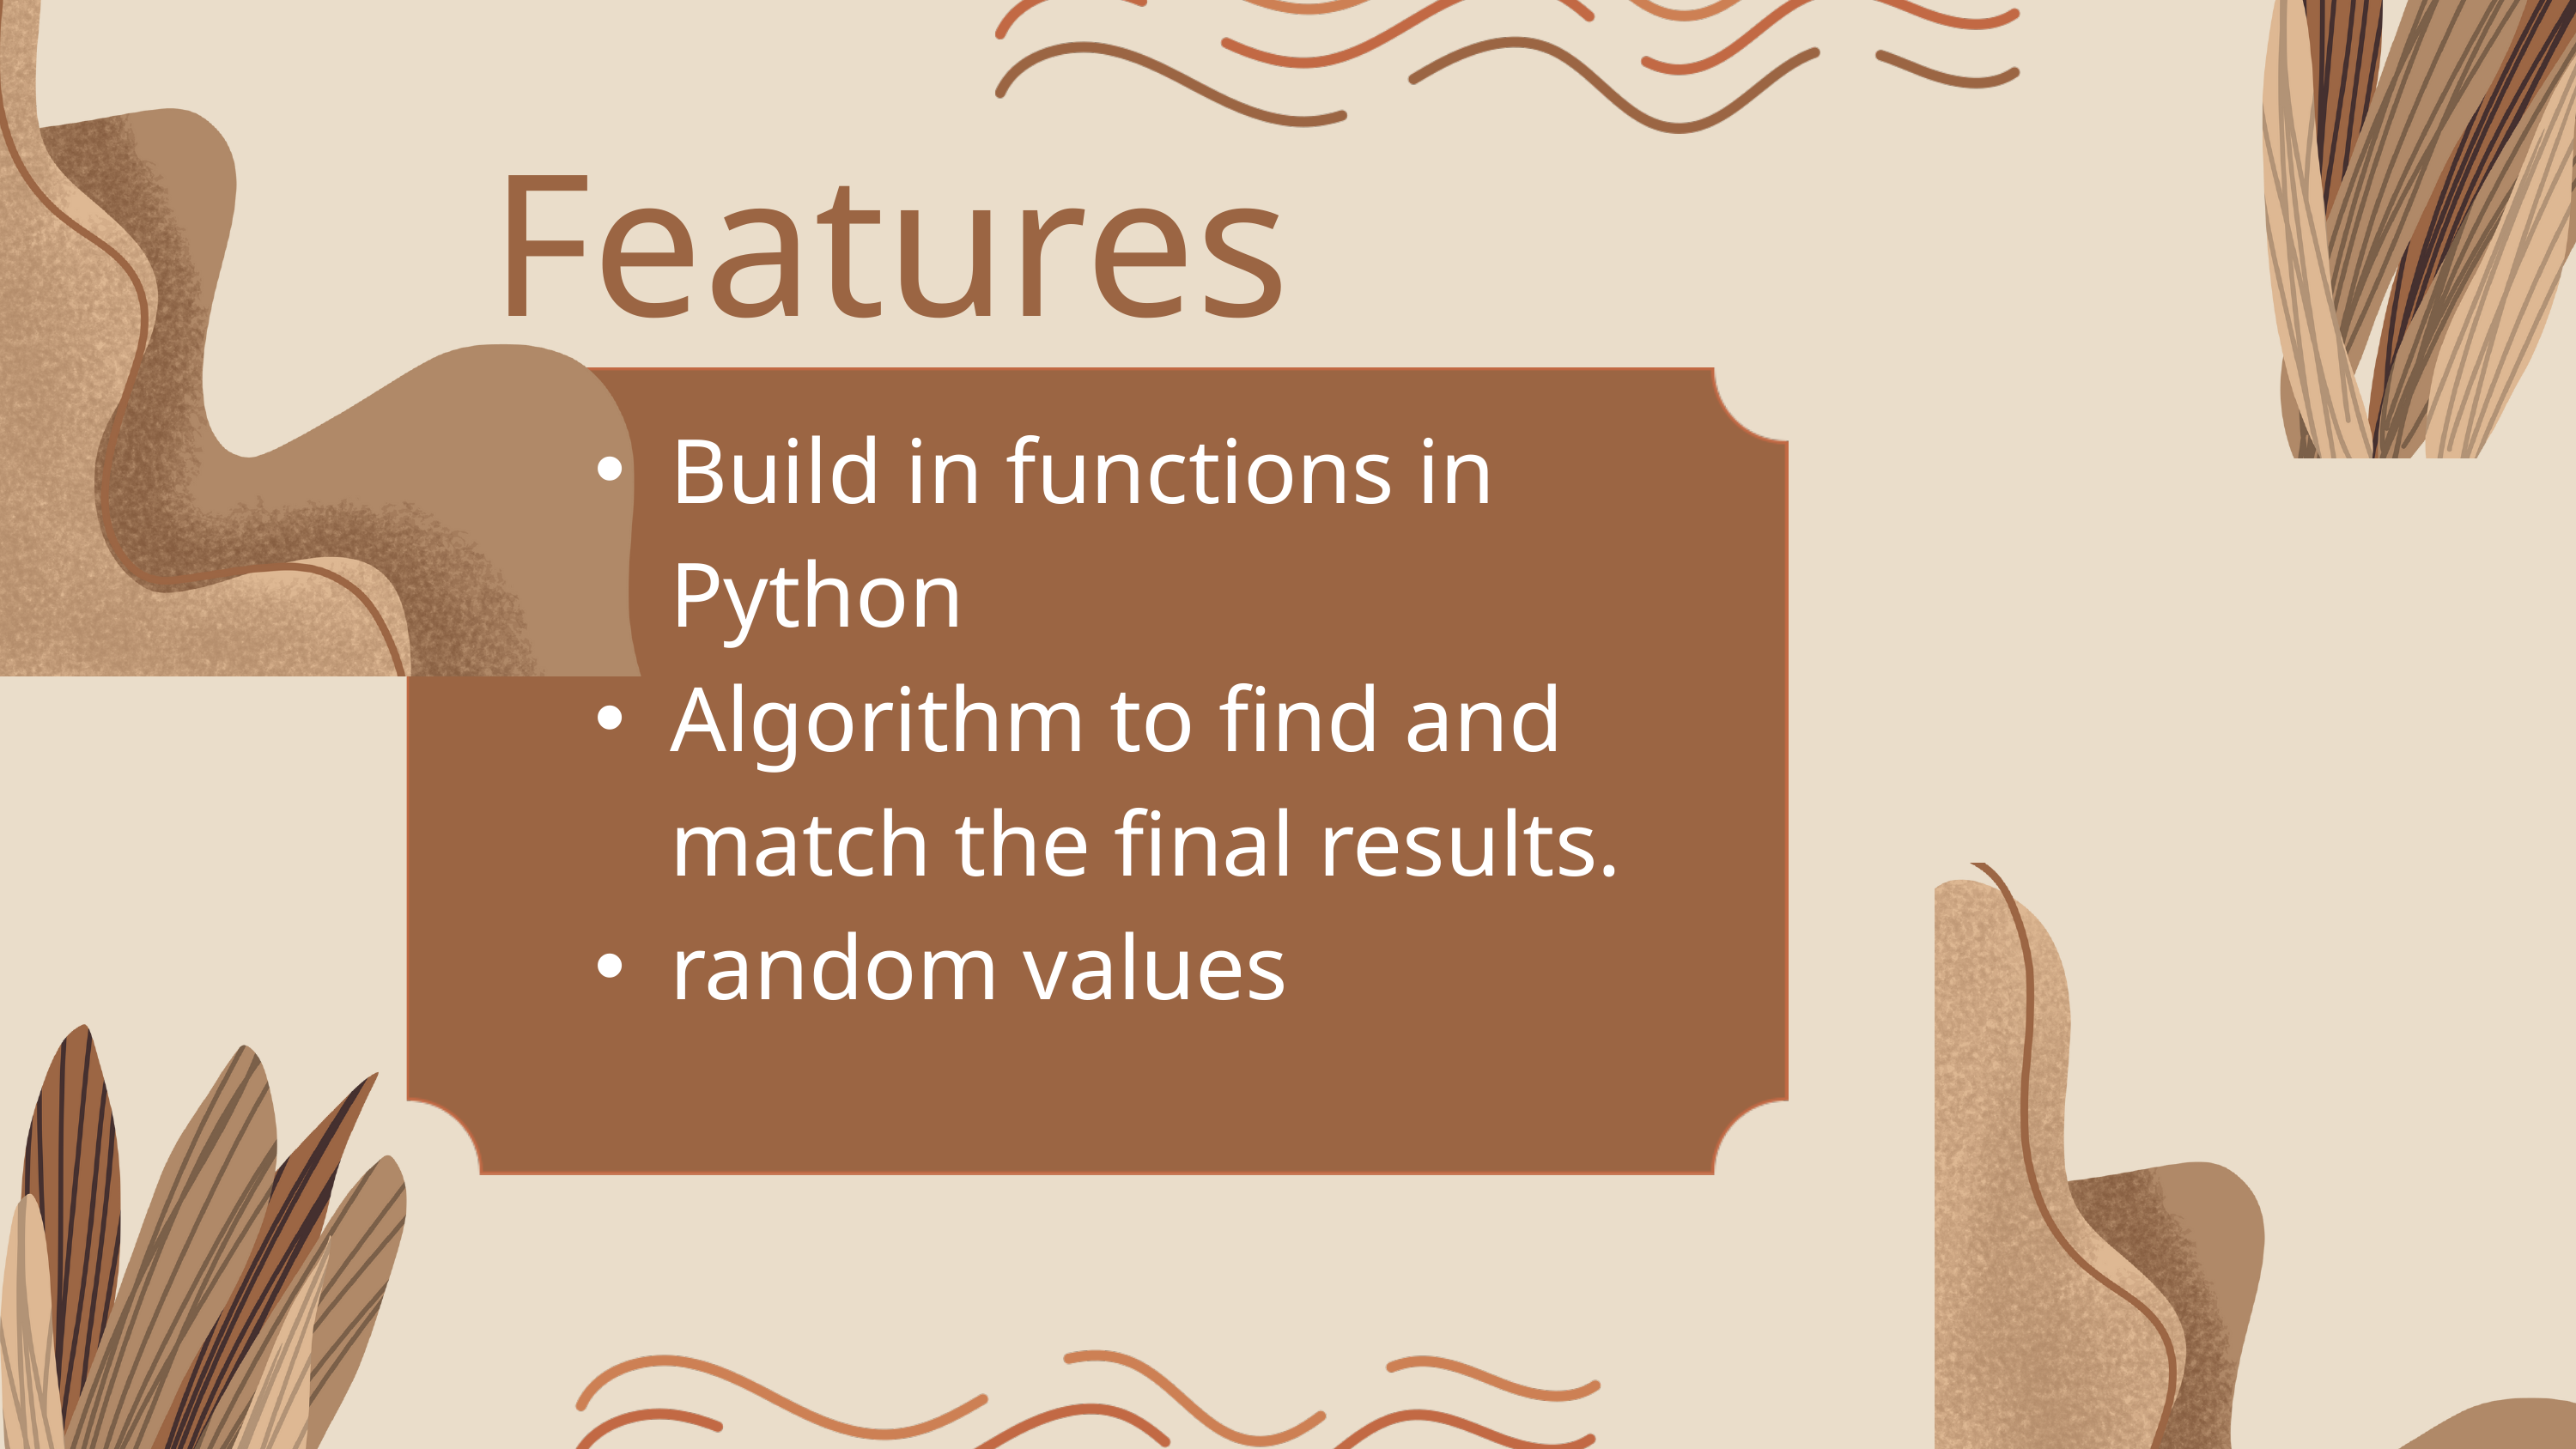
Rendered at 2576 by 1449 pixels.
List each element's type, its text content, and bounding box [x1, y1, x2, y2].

text_box [0, 1024, 407, 1449]
text_box Features [203, 146, 1629, 356]
text_box Build in functions in Python Algorithm to find and match the final results. random values [519, 397, 1711, 1143]
text_box [1934, 863, 2576, 1449]
text_box [406, 367, 1789, 1175]
text_box [0, 0, 641, 676]
text_box [570, 1349, 1601, 1449]
text_box [2262, 0, 2576, 458]
text_box [994, 0, 2026, 134]
